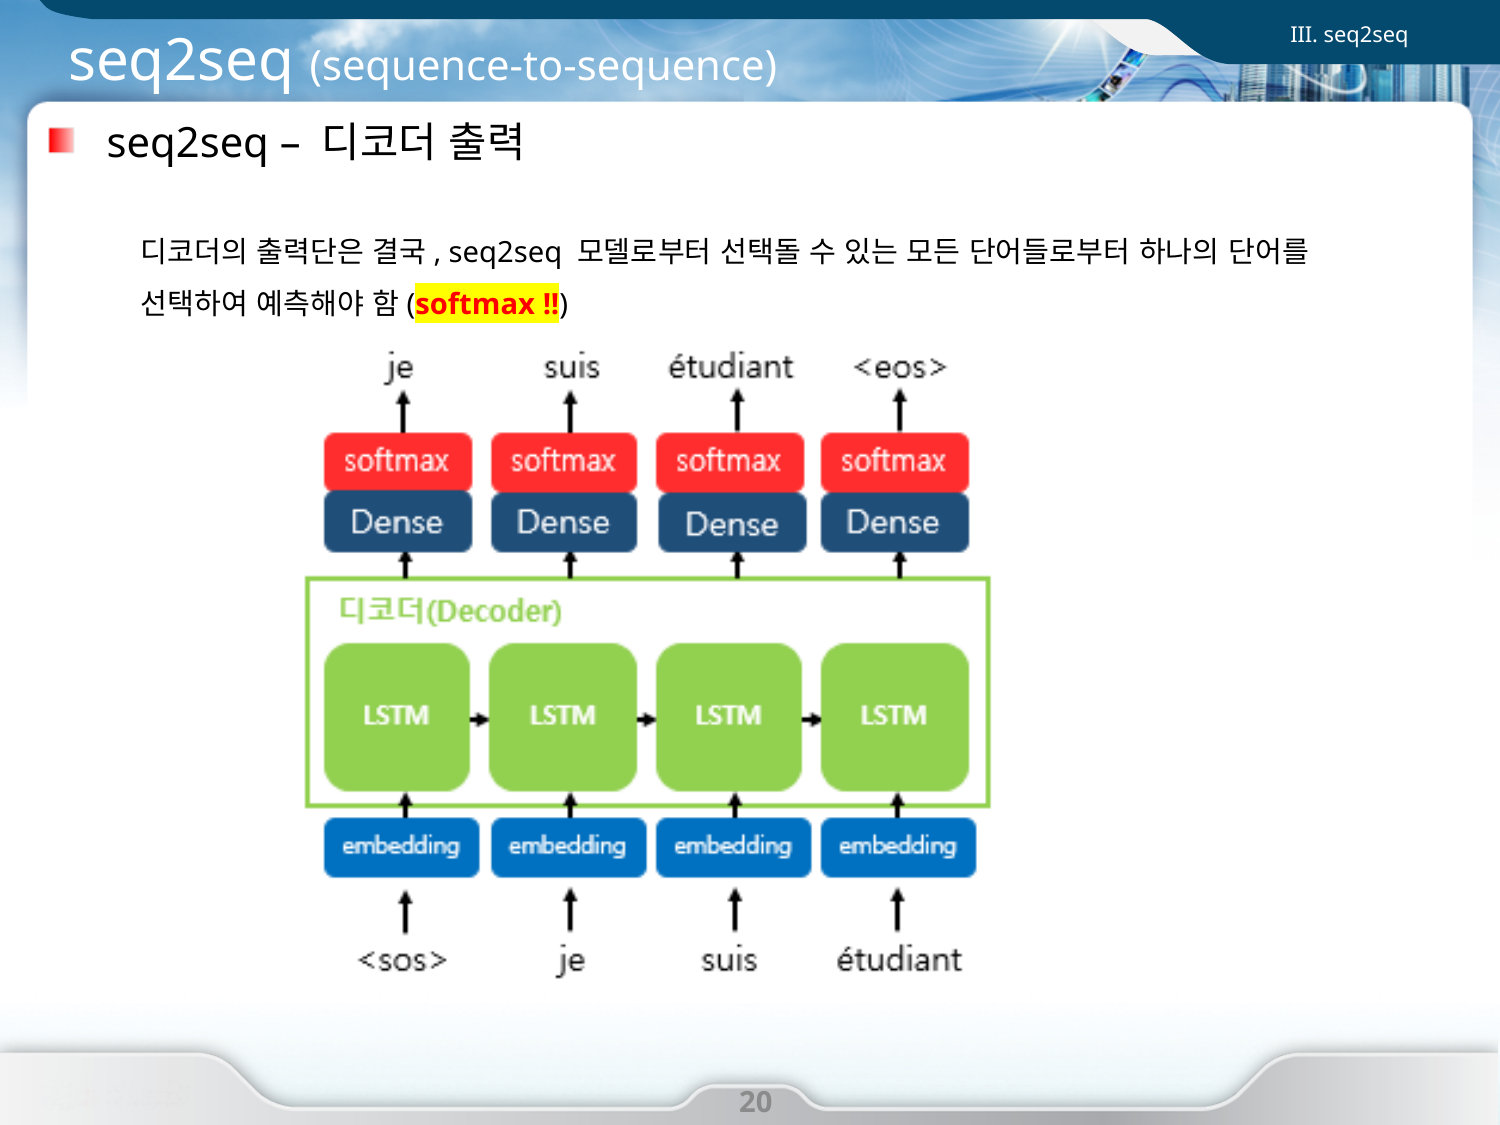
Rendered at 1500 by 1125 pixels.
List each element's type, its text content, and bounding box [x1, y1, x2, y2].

title seq2seq (sequence-to-sequence) [53, 24, 1188, 90]
list seq2seq – 디코더 출력 [32, 108, 1495, 988]
text_box 디코더의 출력단은 결국, seq2seq 모델로부터 선택돌 수 있는 모든 단어들로부터 하나의 단어를 선택하여 예측해야 함(softmax !!) [125, 208, 1328, 381]
text_box III. seq2seq [1198, 12, 1500, 54]
slide_number 20 [702, 1075, 810, 1125]
picture [0, 0, 1500, 1125]
